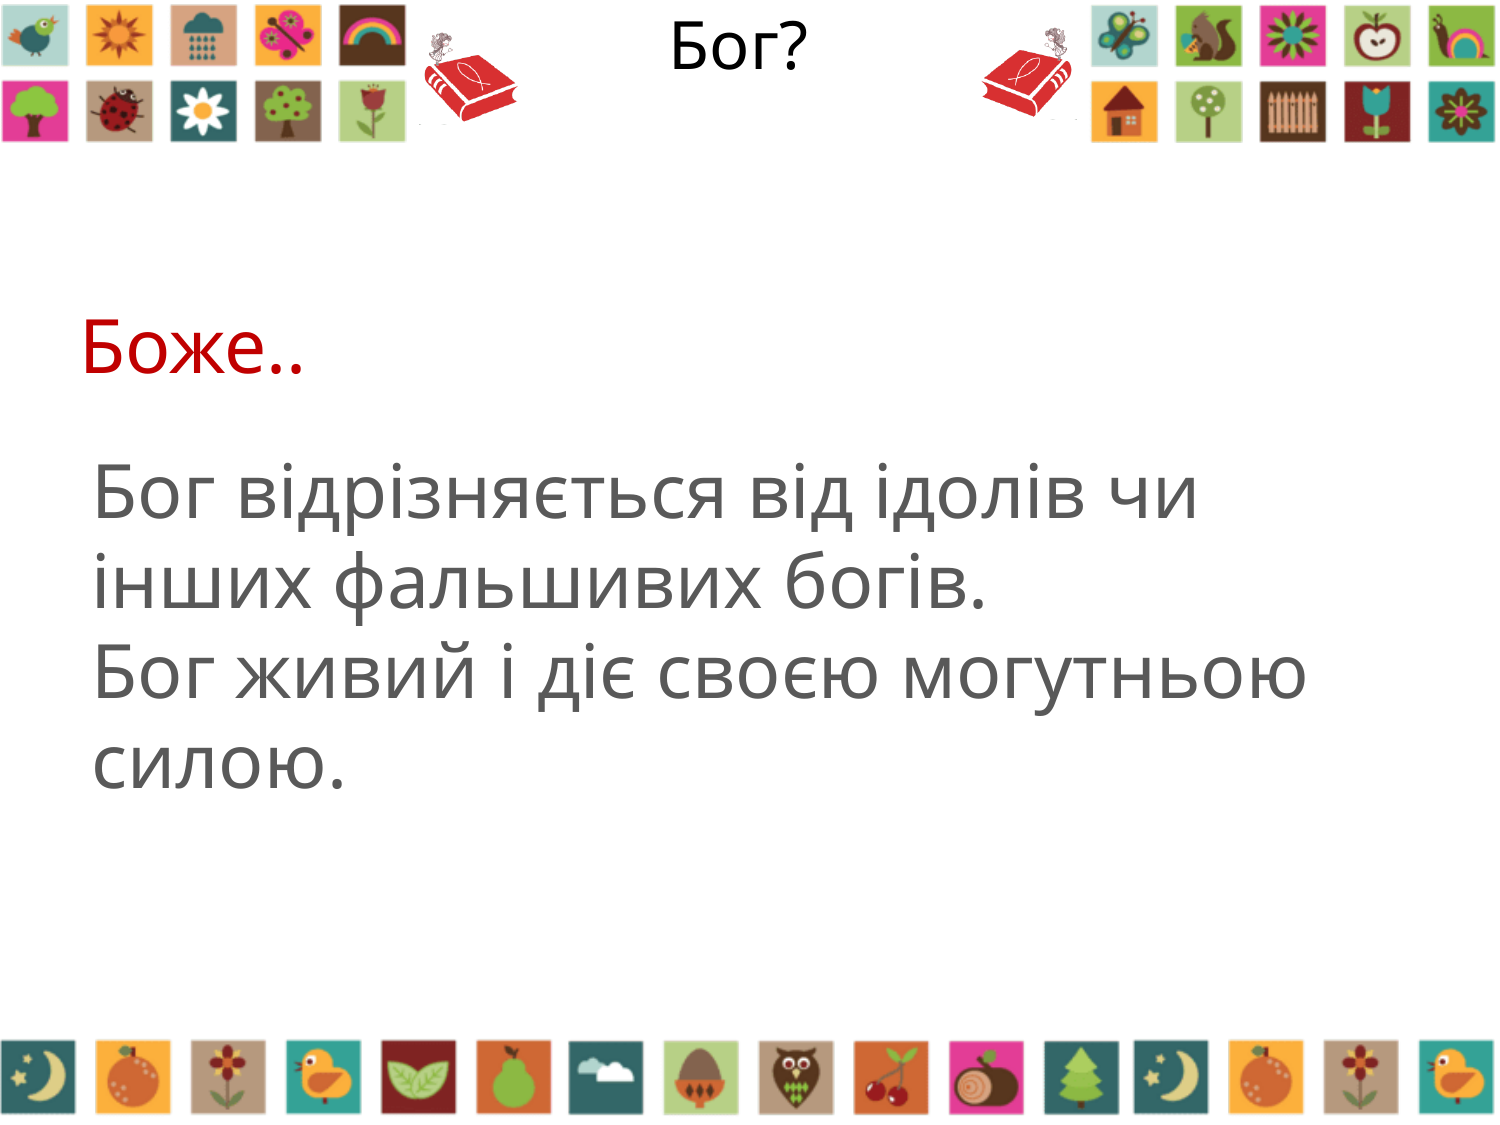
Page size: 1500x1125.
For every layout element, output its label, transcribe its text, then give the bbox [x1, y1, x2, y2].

text_box Боже.. [64, 290, 1412, 396]
text_box Бог? [414, 0, 1080, 91]
text_box Бог відрізняється від ідолів чи інших фальшивих богів. Бог живий і діє своєю могутньою силою. [76, 436, 1424, 812]
picture [950, 3, 1500, 150]
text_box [0, 1028, 1500, 1118]
picture [0, 3, 550, 150]
